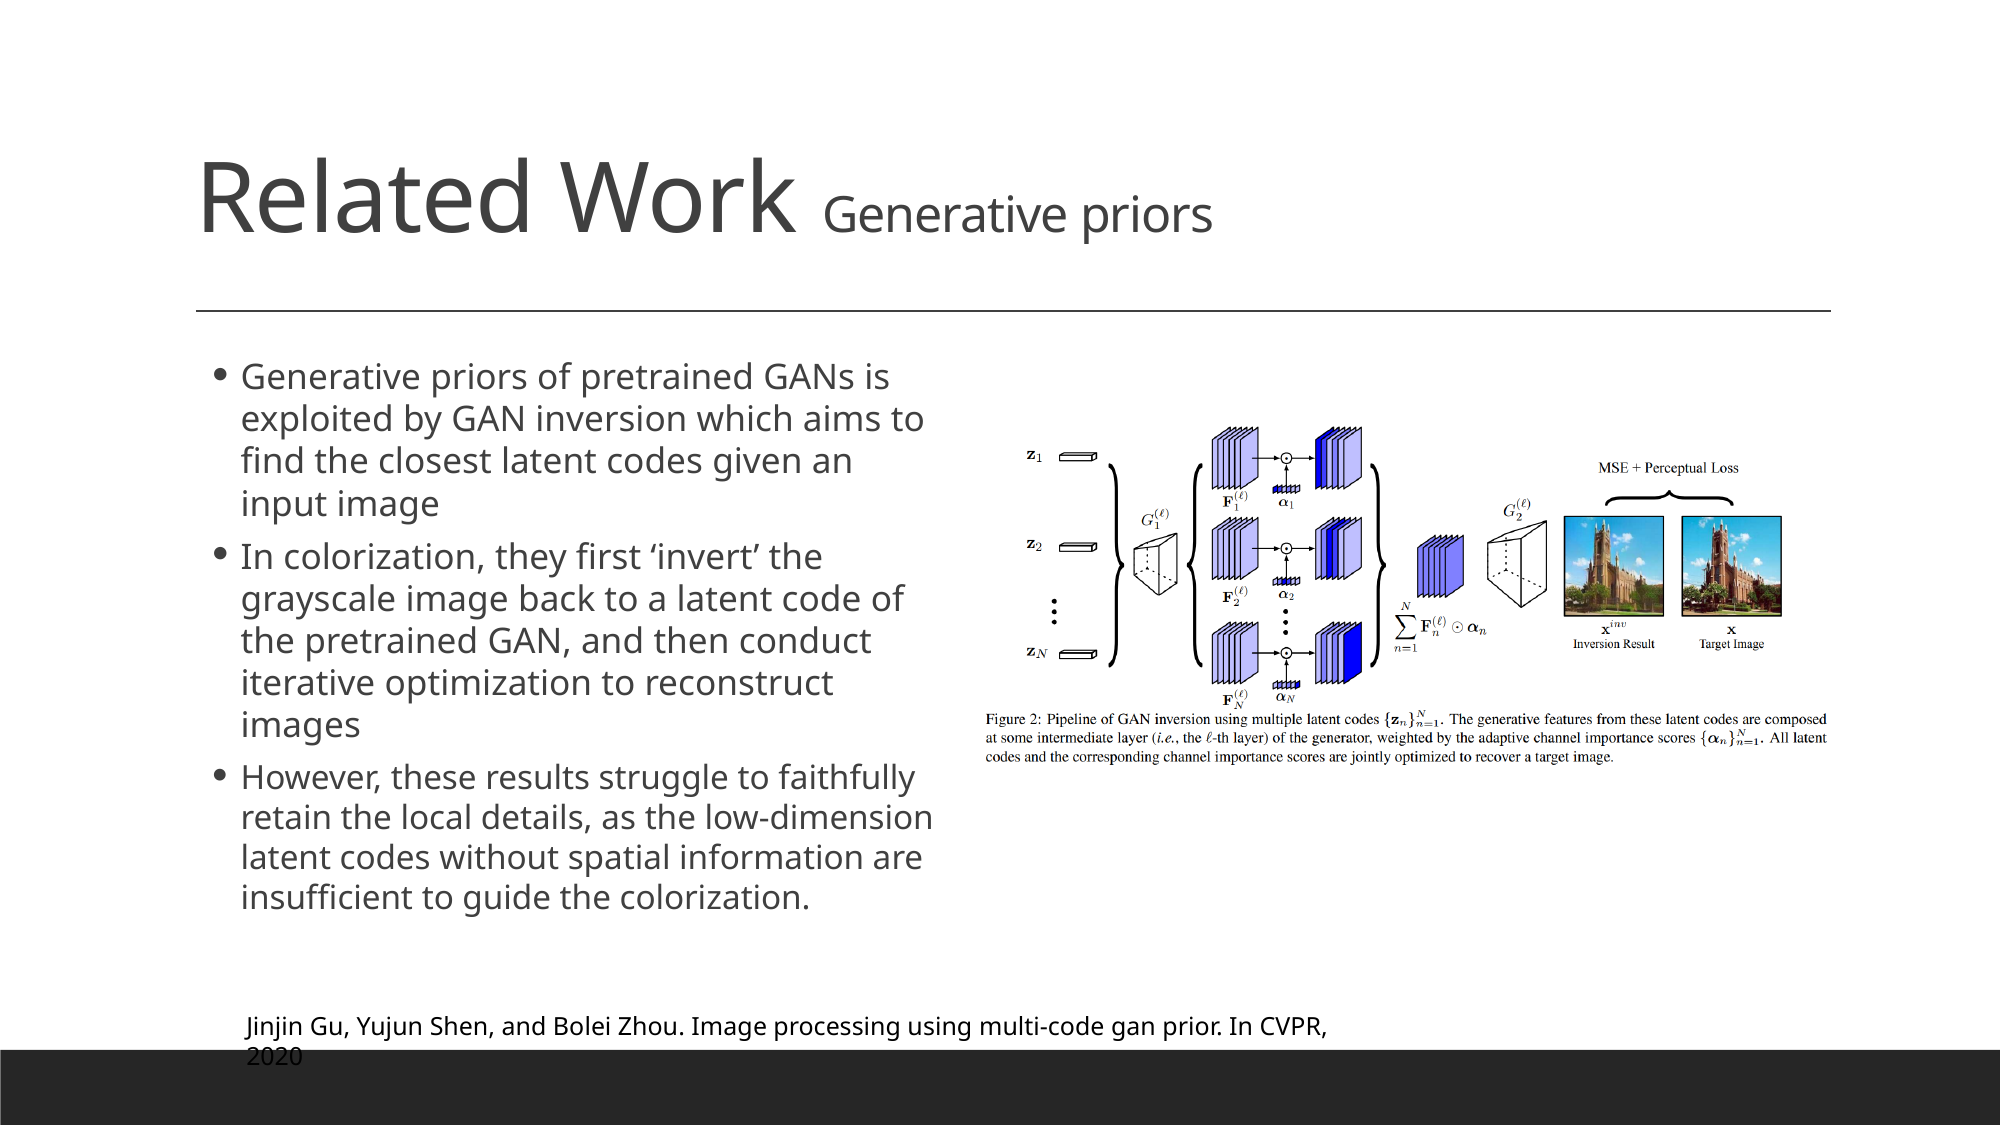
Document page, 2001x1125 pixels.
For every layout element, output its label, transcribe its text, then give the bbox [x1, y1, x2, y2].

text_box Generative priors of pretrained GANs is exploited by GAN inversion which aims to find the closest latent codes given an input image In colorization, they first ‘invert’ the grayscale image back to a latent code of the pretrained GAN, and then conduct iterative optimization to reconstruct images However, these results struggle to faithfully retain the local details, as the low-dimension latent codes without spatial information are insufficient to guide the colorization. [179, 346, 941, 963]
text_box Jinjin Gu, Yujun Shen, and Bolei Zhou. Image processing using multi-code gan prior. In CVPR, 2020 [231, 1003, 1347, 1078]
picture [973, 419, 1831, 770]
title Related Work Generative priors [180, 23, 1830, 261]
